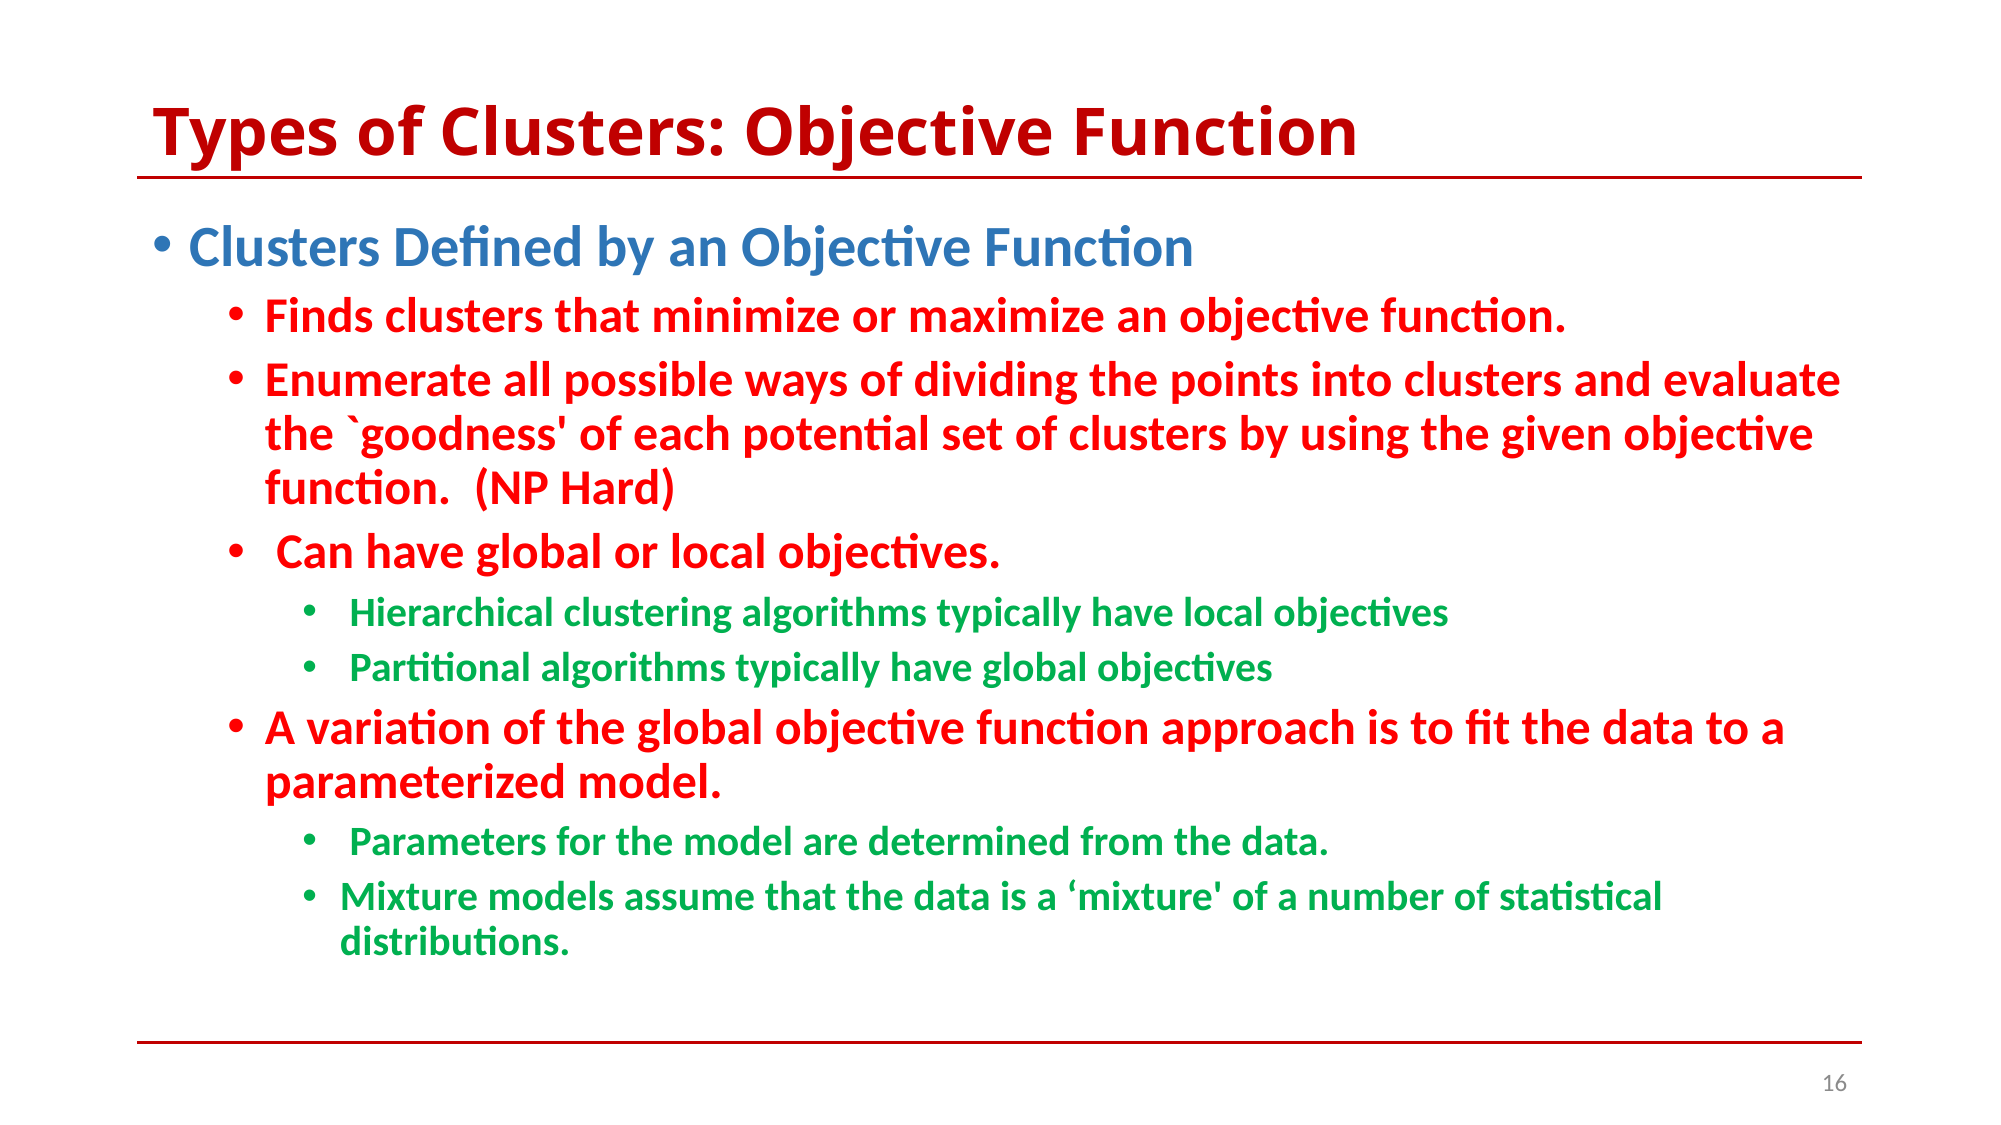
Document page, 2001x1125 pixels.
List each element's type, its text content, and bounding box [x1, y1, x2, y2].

list Clusters Defined by an Objective Function Finds clusters that minimize or maximize an objective function. Enumerate all possible ways of dividing the points into clusters and evaluate the `goodness' of each potential set of clusters by using the given objective function. (NP Hard) Can have global or local objectives. Hierarchical clustering algorithms typically have local objectives Partitional algorithms typically have global objectives A variation of the global objective function approach is to fit the data to a parameterized model. Parameters for the model are determined from the data. Mixture models assume that the data is a ‘mixture' of a number of statistical distributions. [137, 208, 1863, 1014]
slide_number 16 [1412, 1051, 1863, 1111]
title Types of Clusters: Objective Function [137, 90, 1863, 178]
